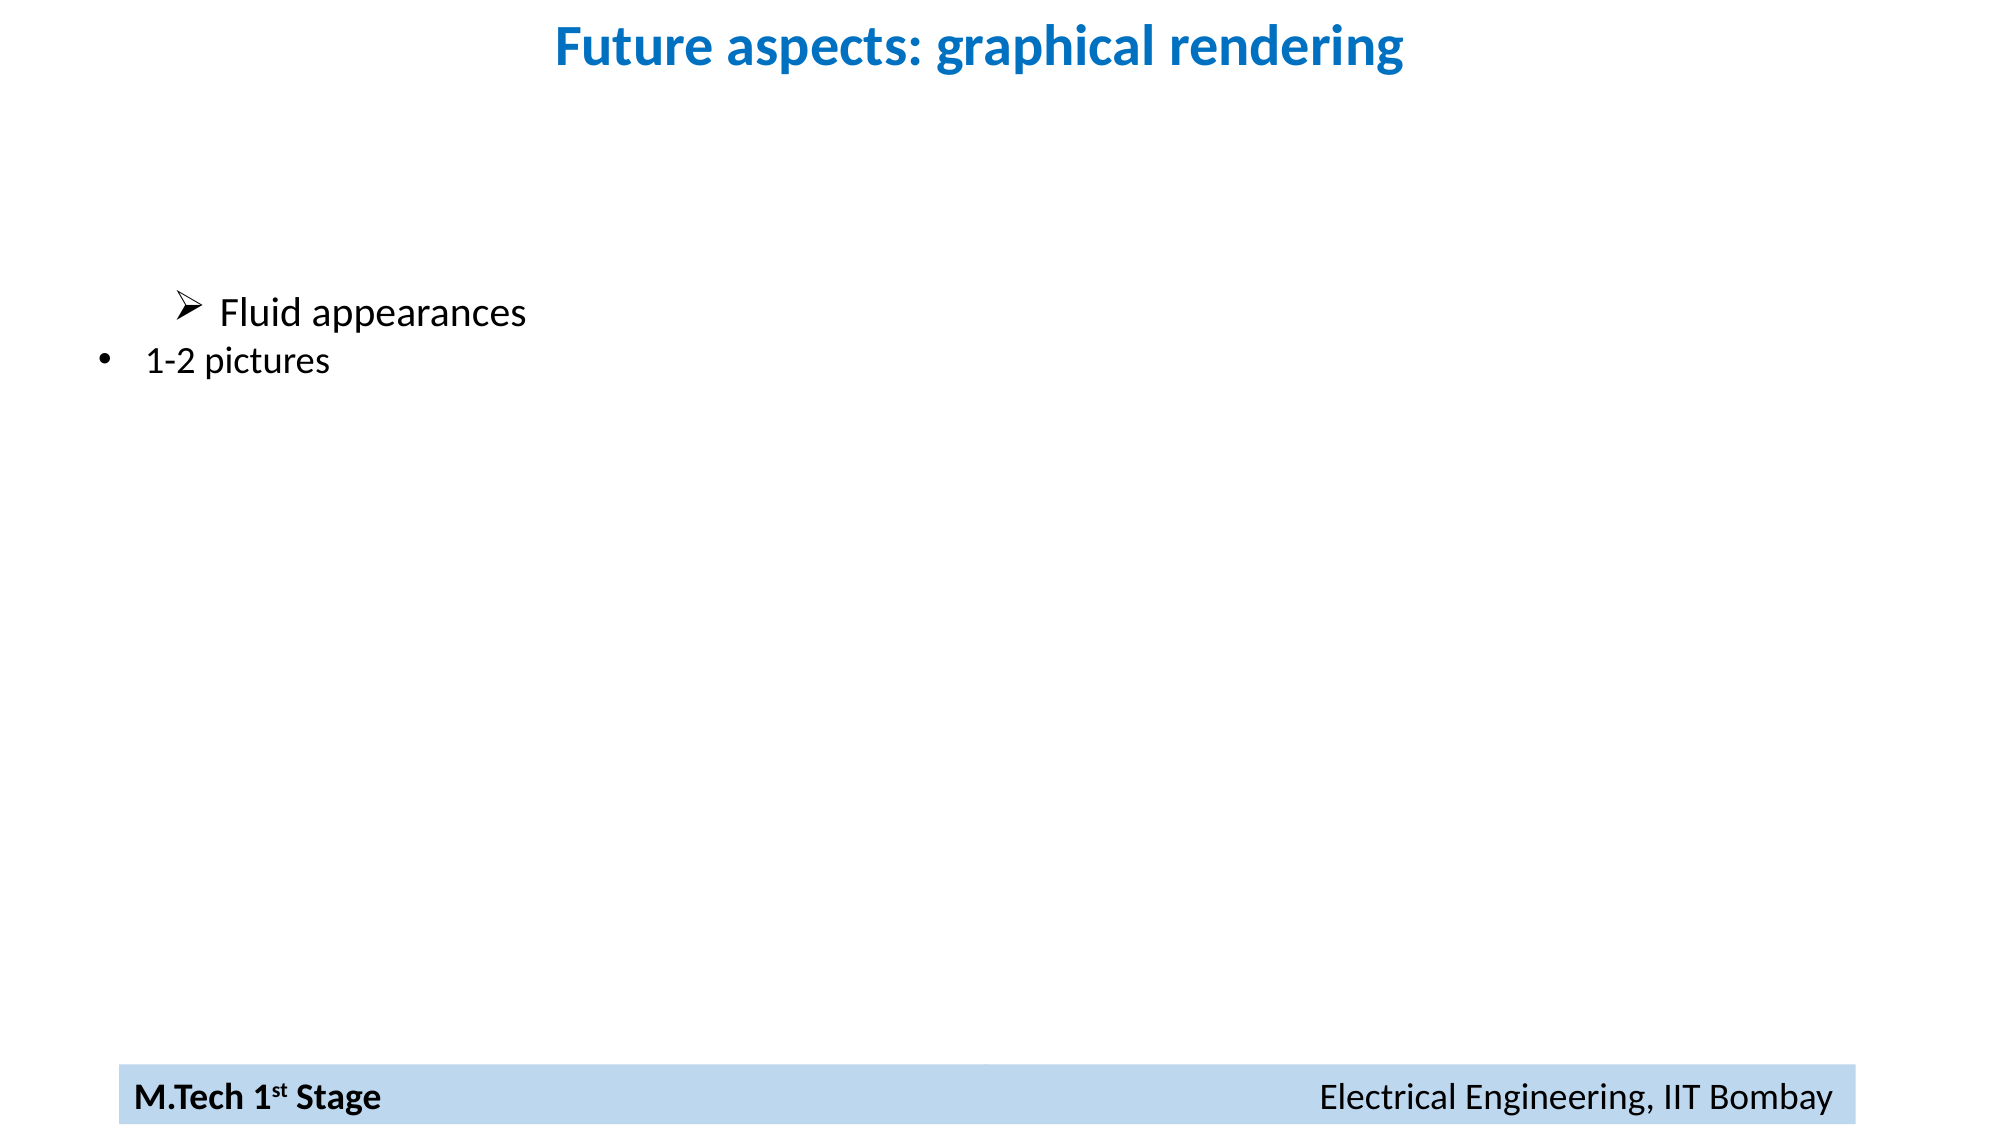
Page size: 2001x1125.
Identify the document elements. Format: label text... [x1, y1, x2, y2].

text_box Fluid appearances 1-2 pictures [83, 277, 1928, 389]
slide_number 23 [1412, 1042, 1863, 1103]
footer M. Tech I-Stage [662, 1042, 1338, 1103]
text_box Future aspects: graphical rendering [540, 0, 1435, 85]
text_box M.Tech 1st Stage Electrical Engineering, IIT Bombay [119, 1064, 1856, 1125]
